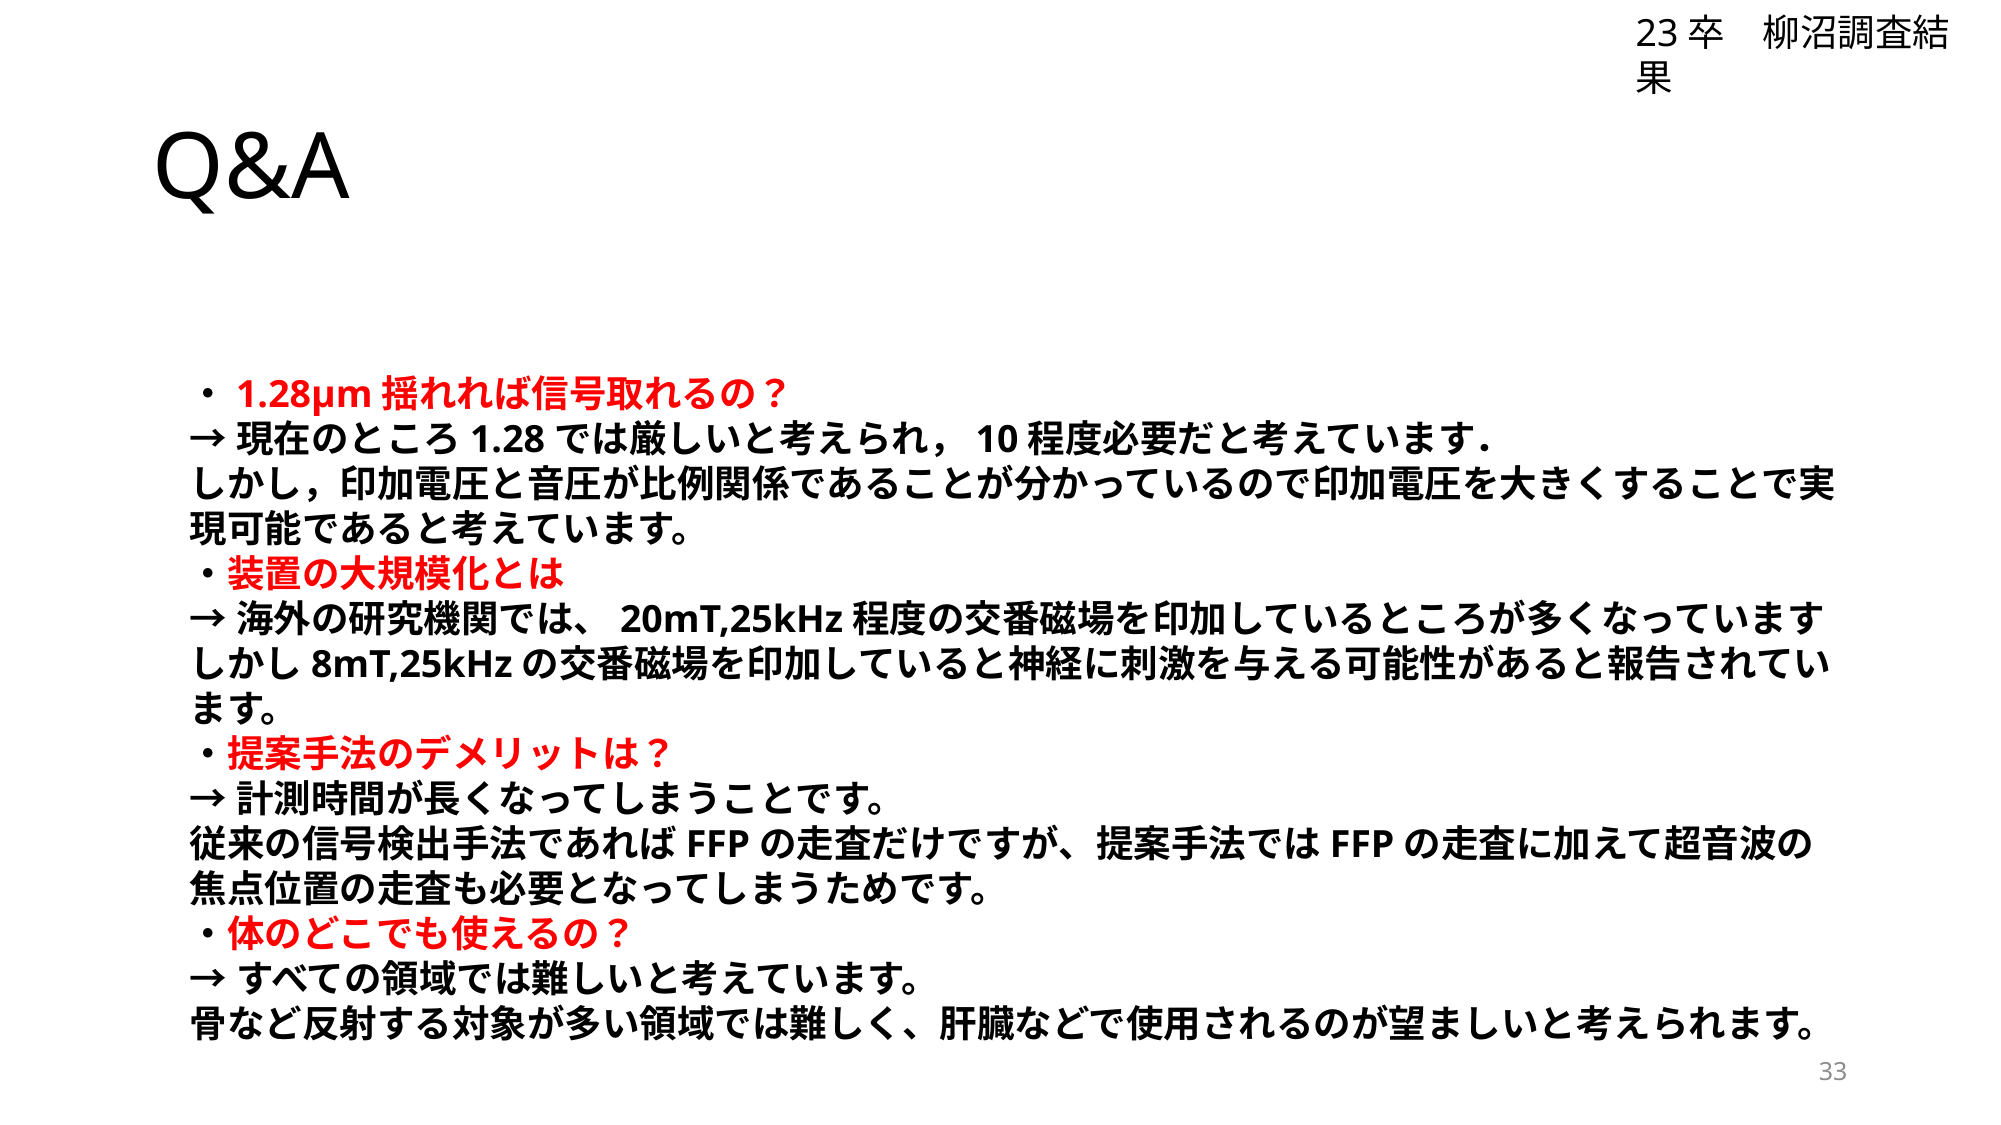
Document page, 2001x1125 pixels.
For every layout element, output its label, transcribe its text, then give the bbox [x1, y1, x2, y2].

text_box ・1.28μm揺れれば信号取れるの？ →現在のところ1.28では厳しいと考えられ，10程度必要だと考えています． しかし，印加電圧と音圧が比例関係であることが分かっているので印加電圧を大きくすることで実現可能であると考えています。 ・装置の大規模化とは →海外の研究機関では、20mT,25kHz程度の交番磁場を印加しているところが多くなっています しかし8mT,25kHzの交番磁場を印加していると神経に刺激を与える可能性があると報告されています。 ・提案手法のデメリットは？ →計測時間が長くなってしまうことです。 従来の信号検出手法であればFFPの走査だけですが、提案手法ではFFPの走査に加えて超音波の焦点位置の走査も必要となってしまうためです。 ・体のどこでも使えるの？ →すべての領域では難しいと考えています。 骨など反射する対象が多い領域では難しく、肝臓などで使用されるのが望ましいと考えられます。 [174, 362, 1863, 1053]
slide_number 33 [1412, 1042, 1863, 1103]
text_box 23卒 柳沼調査結果 [1620, 1, 2000, 106]
title Q&A [137, 59, 1863, 278]
